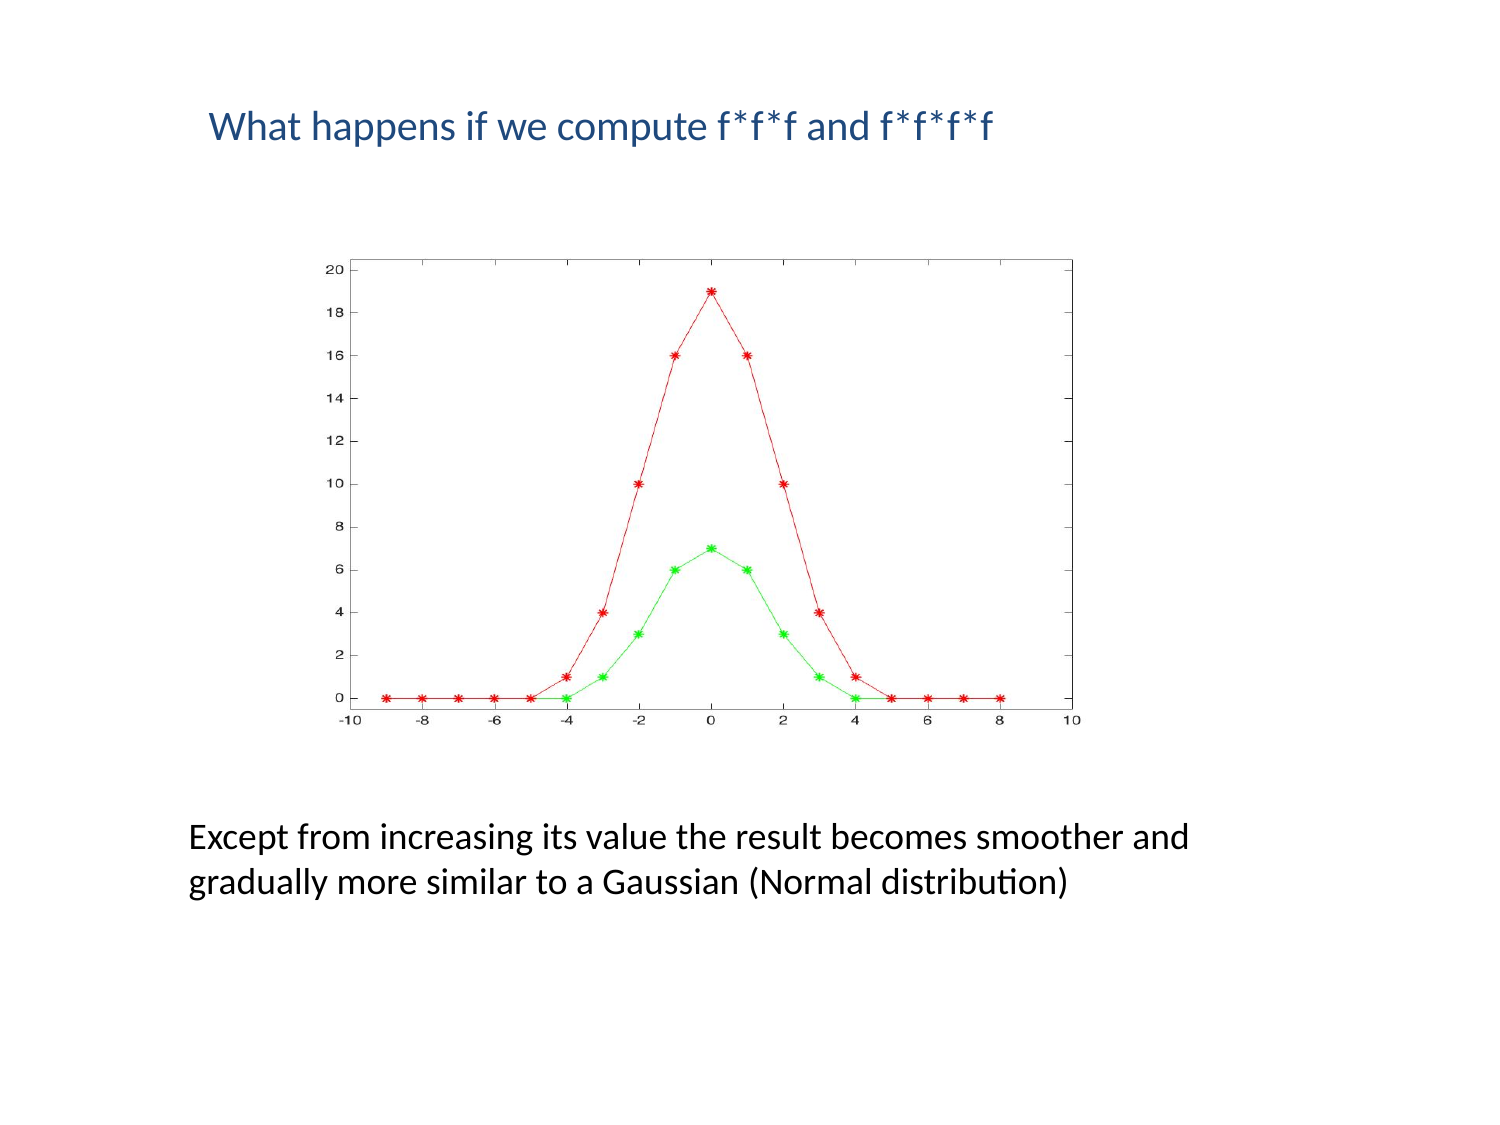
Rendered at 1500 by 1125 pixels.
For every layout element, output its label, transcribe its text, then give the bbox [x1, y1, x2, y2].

text_box Except from increasing its value the result becomes smoother and gradually more similar to a Gaussian (Normal distribution) [173, 804, 1220, 910]
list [74, 218, 1315, 769]
title What happens if we compute f*f*f and f*f*f*f [75, 91, 1127, 158]
